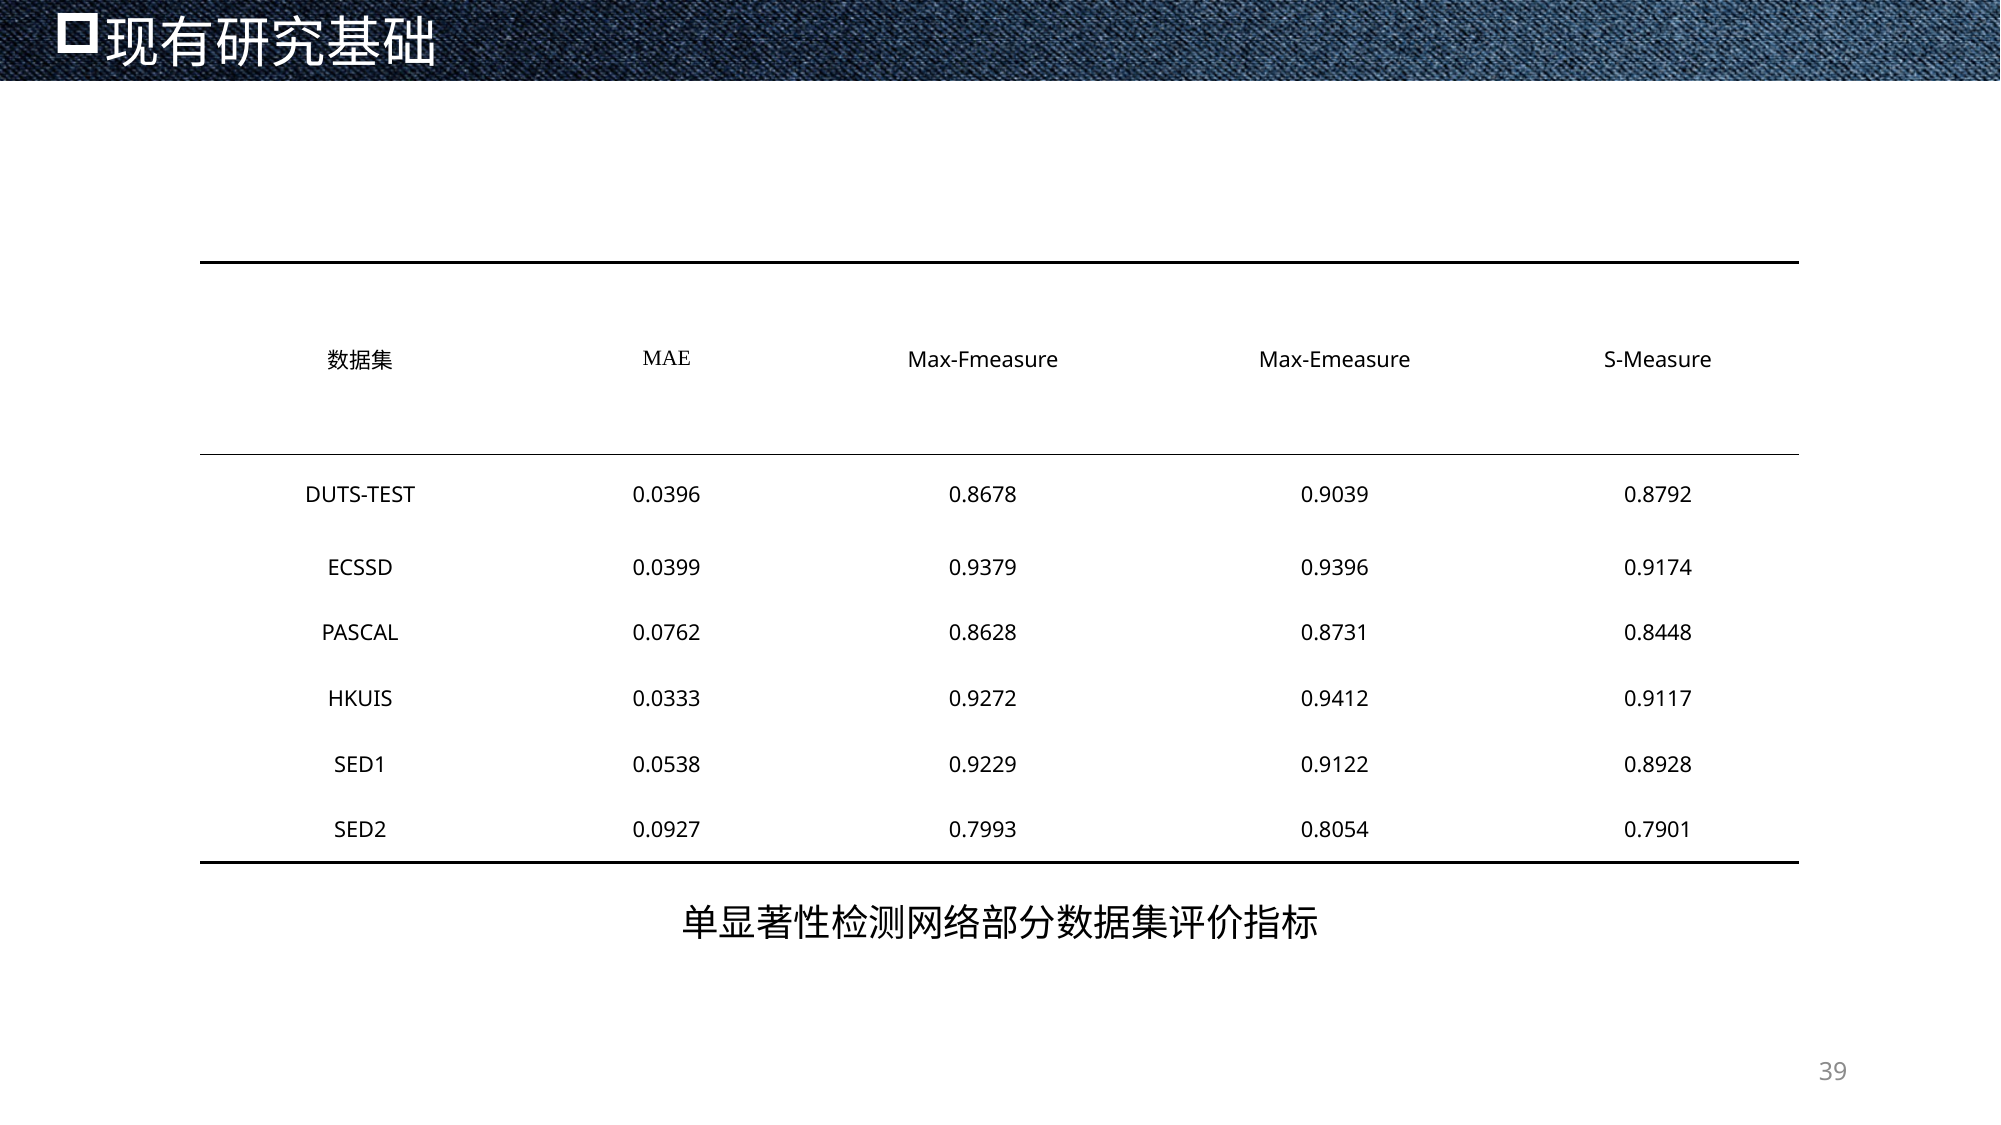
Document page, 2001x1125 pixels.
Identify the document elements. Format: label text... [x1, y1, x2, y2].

table_cell SED2 [200, 797, 520, 861]
table_cell 0.9122 [1153, 731, 1517, 797]
table_cell 0.8928 [1517, 731, 1799, 797]
table_cell 0.9174 [1517, 534, 1799, 599]
table_cell 0.0396 [520, 455, 813, 534]
table_cell 0.9412 [1153, 665, 1517, 731]
slide_number 39 [1412, 1042, 1863, 1103]
table_cell 0.9396 [1153, 534, 1517, 599]
table_header Max-Emeasure [1153, 264, 1517, 454]
table_header MAE [520, 264, 813, 454]
table_cell DUTS-TEST [200, 455, 520, 534]
table_cell SED1 [200, 731, 520, 797]
table_cell PASCAL [200, 599, 520, 665]
table_cell 0.9379 [813, 534, 1153, 599]
table_cell 0.0927 [520, 797, 813, 861]
table_cell 0.9229 [813, 731, 1153, 797]
table_cell HKUIS [200, 665, 520, 731]
table_cell 0.9272 [813, 665, 1153, 731]
table_cell 0.9039 [1153, 455, 1517, 534]
table_cell 0.8448 [1517, 599, 1799, 665]
table_cell 0.8054 [1153, 797, 1517, 861]
table_cell 0.8678 [813, 455, 1153, 534]
text_box 单显著性检测网络部分数据集评价指标 [666, 891, 1334, 952]
table_cell 0.0399 [520, 534, 813, 599]
table_cell 0.7901 [1517, 797, 1799, 861]
table_cell 0.8731 [1153, 599, 1517, 665]
table_header 数据集 [200, 264, 520, 454]
table_cell 0.0762 [520, 599, 813, 665]
picture [0, 0, 2000, 81]
table_cell 0.8792 [1517, 455, 1799, 534]
table_cell 0.7993 [813, 797, 1153, 861]
table_cell 0.8628 [813, 599, 1153, 665]
table_cell 0.0333 [520, 665, 813, 731]
table_cell 0.0538 [520, 731, 813, 797]
table_header S-Measure [1517, 264, 1799, 454]
table_cell ECSSD [200, 534, 520, 599]
table_header Max-Fmeasure [813, 264, 1153, 454]
table_cell 0.9117 [1517, 665, 1799, 731]
